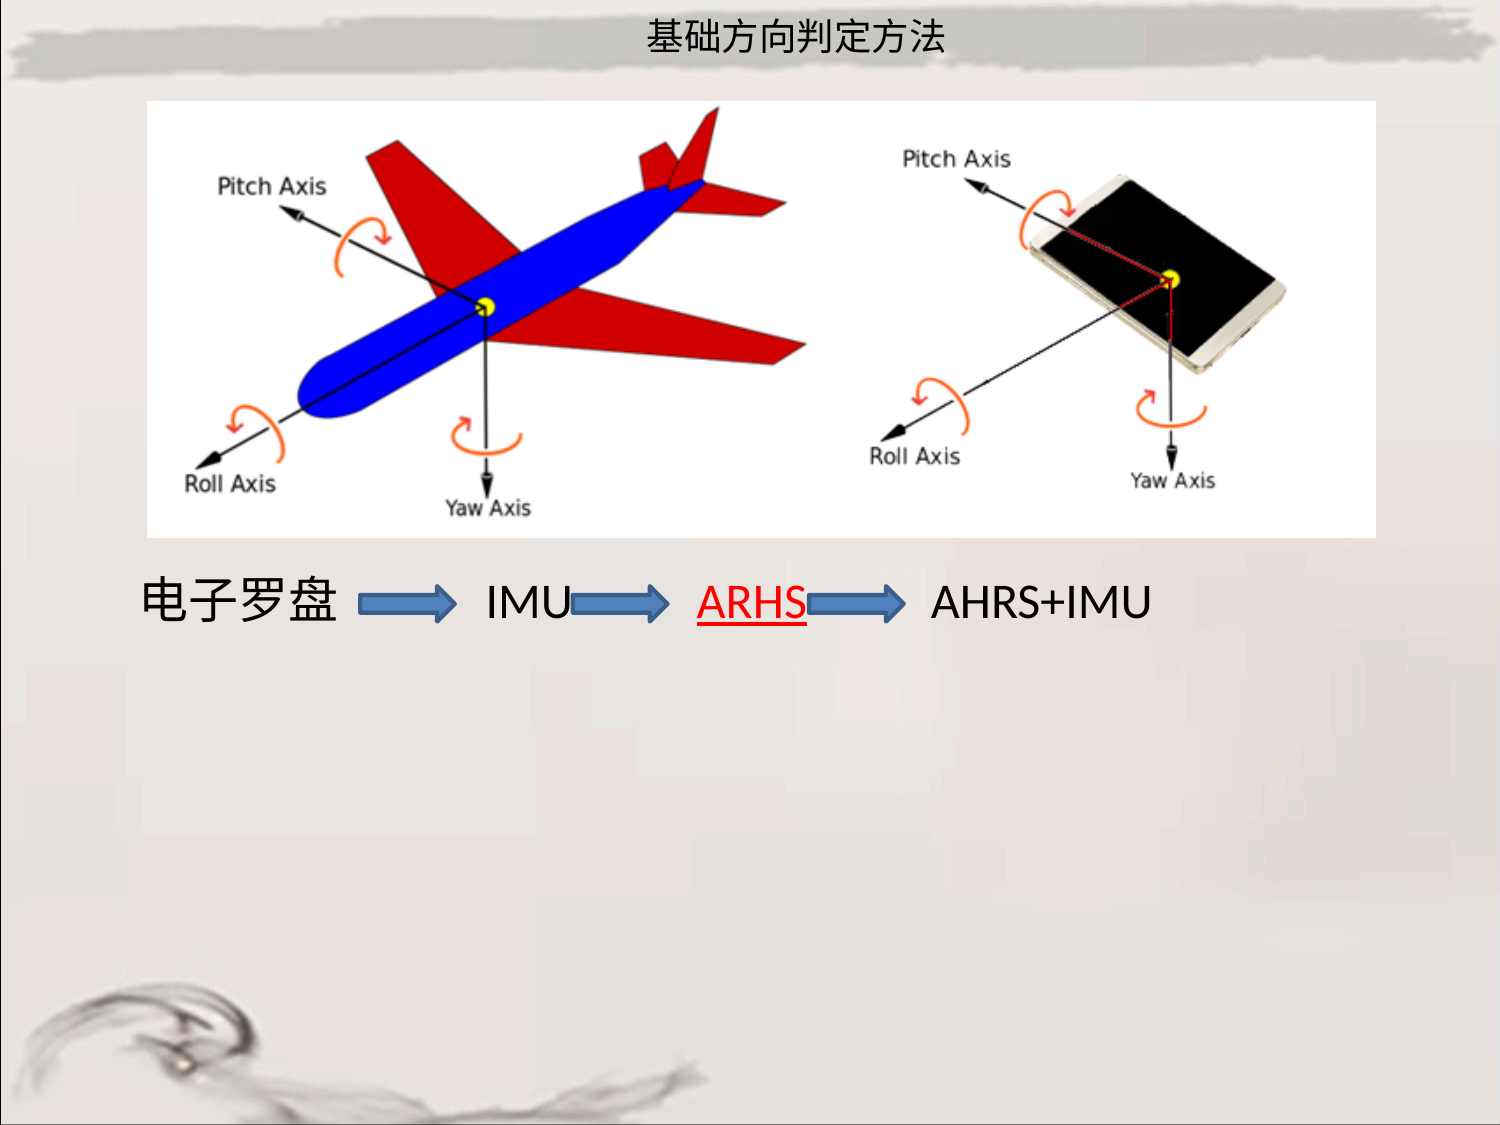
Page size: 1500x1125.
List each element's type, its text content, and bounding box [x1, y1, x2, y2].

text_box 基础方向判定方法 [631, 5, 1010, 66]
text_box [806, 584, 906, 624]
text_box [358, 584, 457, 624]
picture [0, 0, 1500, 1125]
text_box [570, 584, 670, 624]
